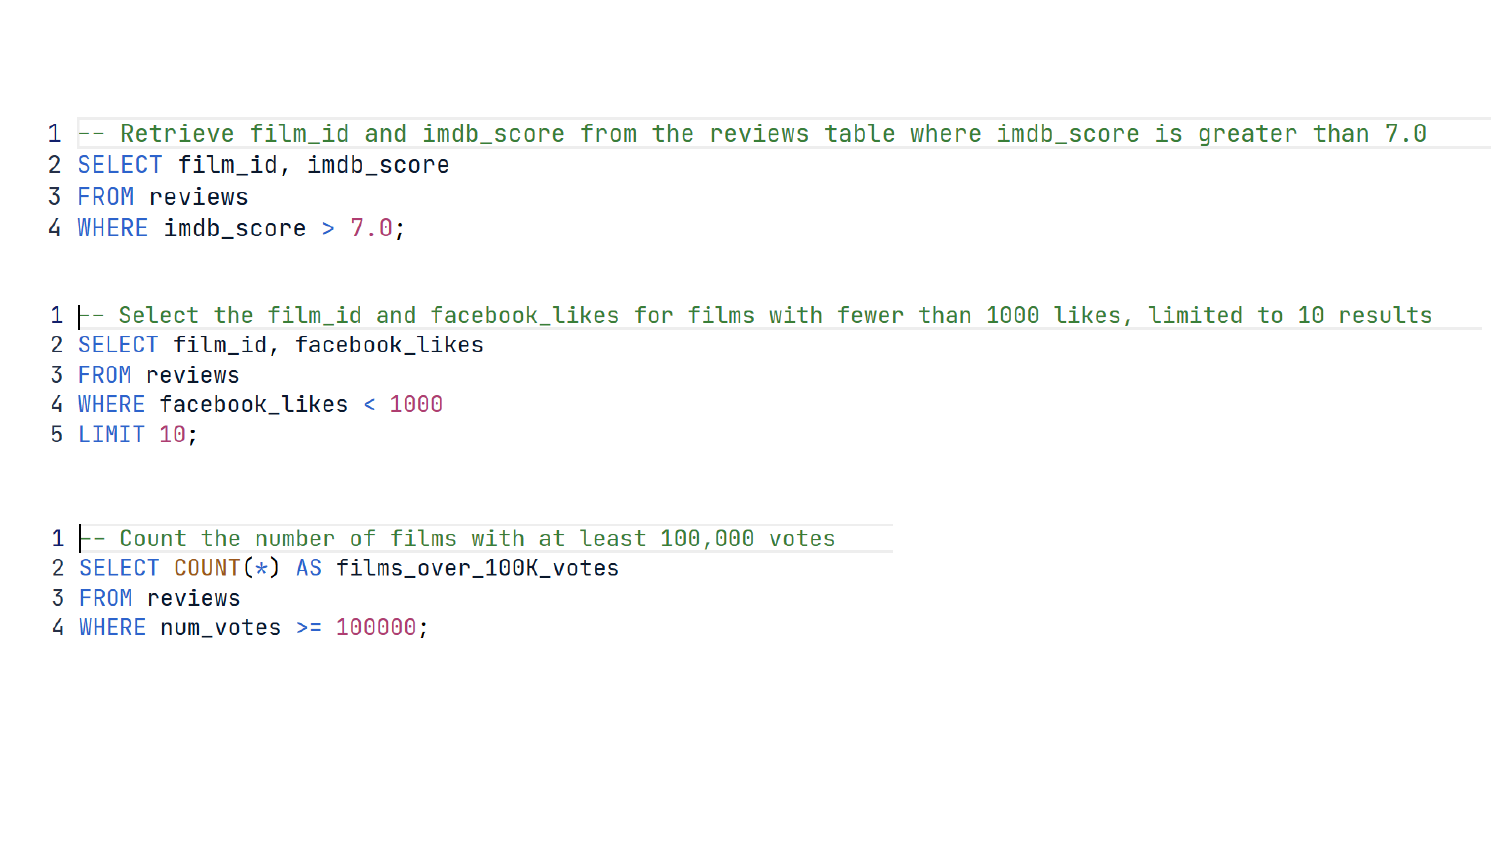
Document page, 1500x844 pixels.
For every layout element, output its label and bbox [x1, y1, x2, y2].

picture [39, 117, 1491, 243]
picture [31, 305, 1483, 447]
picture [39, 523, 893, 638]
